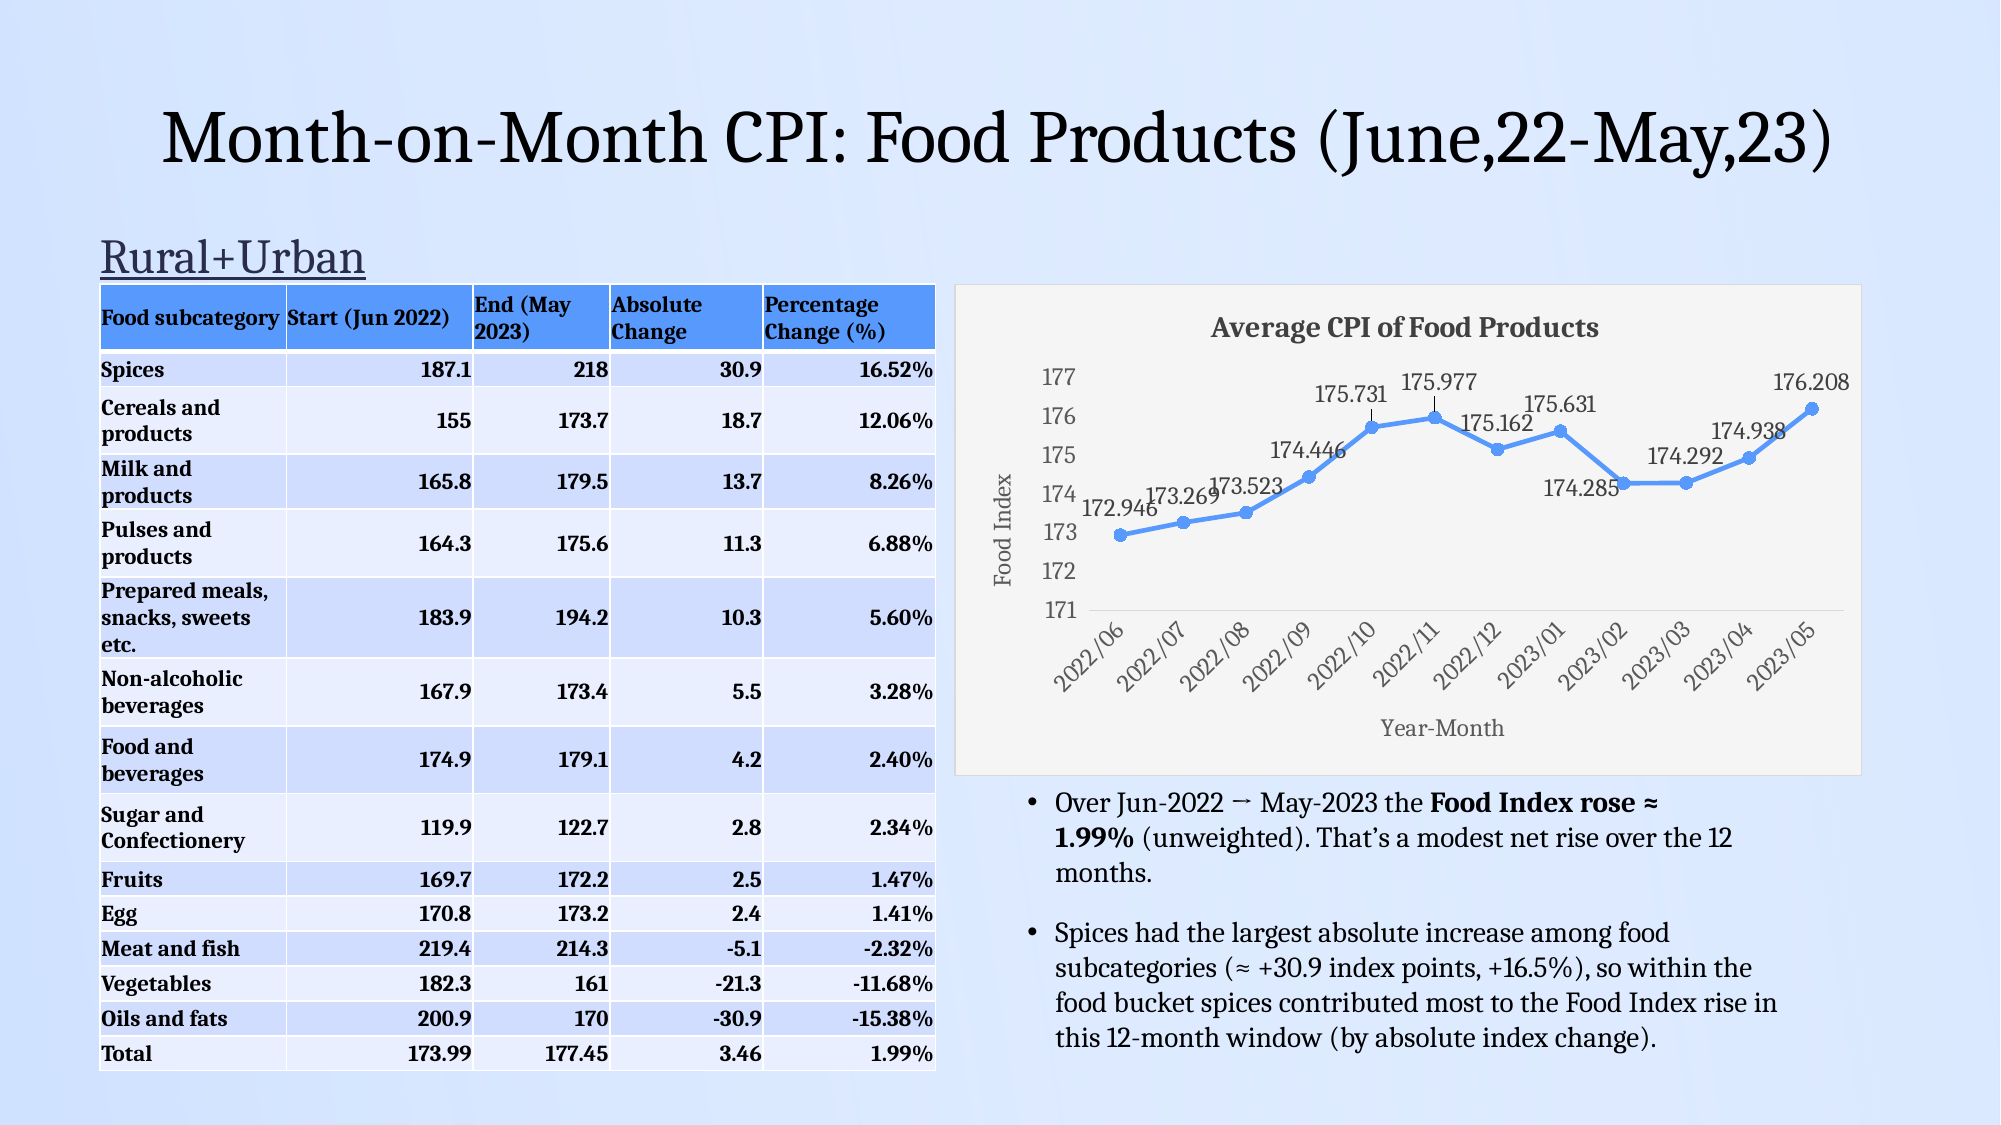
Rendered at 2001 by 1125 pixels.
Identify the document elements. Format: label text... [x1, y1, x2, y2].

table_cell 3.28% [764, 659, 935, 725]
table_cell -21.3 [611, 967, 762, 1000]
table_cell Fruits [101, 862, 286, 895]
table_cell 155 [287, 387, 472, 453]
table_cell 179.5 [474, 455, 609, 508]
table_cell Meat and fish [101, 932, 286, 965]
table_cell 161 [474, 967, 609, 1000]
table_cell 187.1 [287, 354, 472, 386]
table_cell Pulses and products [101, 510, 286, 576]
table_cell Vegetables [101, 967, 286, 1000]
table_cell 194.2 [474, 578, 609, 657]
table_header Food subcategory [101, 285, 286, 349]
table_cell Egg [101, 897, 286, 930]
table_cell 6.88% [764, 510, 935, 576]
table_cell Cereals and products [101, 387, 286, 453]
table_cell 173.2 [474, 897, 609, 930]
table_cell 179.1 [474, 727, 609, 793]
table_header Percentage Change (%) [764, 285, 935, 349]
table_cell Oils and fats [101, 1002, 286, 1035]
table_cell 170.8 [287, 897, 472, 930]
table_cell -15.38% [764, 1002, 935, 1035]
table_cell 8.26% [764, 455, 935, 508]
table_cell 3.46 [611, 1037, 762, 1070]
table_cell 1.99% [764, 1037, 935, 1070]
table_cell 4.2 [611, 727, 762, 793]
table_cell 175.6 [474, 510, 609, 576]
table_cell Milk and products [101, 455, 286, 508]
text_box Over Jun-2022 → May-2023 the Food Index rose ≈ 1.99% (unweighted). That’s a modest net rise over the 12 months. Spices had the largest absolute increase among food subcategories (≈ +30.9 index points, +16.5%), so within the food bucket spices contributed most to the Food Index rise in this 12-month window (by absolute index change). [1012, 777, 1814, 1121]
table_cell Non-alcoholic beverages [101, 659, 286, 725]
table_cell Food and beverages [101, 727, 286, 793]
table_cell Prepared meals, snacks, sweets etc. [101, 578, 286, 657]
table_cell 169.7 [287, 862, 472, 895]
chart [953, 283, 1863, 777]
table_cell 119.9 [287, 794, 472, 861]
table_cell 11.3 [611, 510, 762, 576]
table_cell 164.3 [287, 510, 472, 576]
table_cell 182.3 [287, 967, 472, 1000]
table_cell 2.4 [611, 897, 762, 930]
table_cell -2.32% [764, 932, 935, 965]
table_cell 167.9 [287, 659, 472, 725]
table_cell 1.41% [764, 897, 935, 930]
table_cell 16.52% [764, 354, 935, 386]
table_cell 1.47% [764, 862, 935, 895]
table_header Absolute Change [611, 285, 762, 349]
table_cell 172.2 [474, 862, 609, 895]
table_cell 173.7 [474, 387, 609, 453]
table_cell 173.99 [287, 1037, 472, 1070]
table_header Start (Jun 2022) [287, 285, 472, 349]
table_cell Total [101, 1037, 286, 1070]
table_cell 177.45 [474, 1037, 609, 1070]
table_cell 12.06% [764, 387, 935, 453]
table_cell -5.1 [611, 932, 762, 965]
list Rural+Urban [99, 206, 686, 283]
table_cell 5.5 [611, 659, 762, 725]
table_header End (May 2023) [474, 285, 609, 349]
table_cell 2.8 [611, 794, 762, 861]
table_cell 30.9 [611, 354, 762, 386]
title Month-on-Month CPI: Food Products (June,22-May,23) [113, 59, 1886, 178]
table_cell 13.7 [611, 455, 762, 508]
table_cell 10.3 [611, 578, 762, 657]
table_cell 170 [474, 1002, 609, 1035]
table_cell 165.8 [287, 455, 472, 508]
table_cell 5.60% [764, 578, 935, 657]
table_cell 2.5 [611, 862, 762, 895]
table_cell -11.68% [764, 967, 935, 1000]
table_cell 200.9 [287, 1002, 472, 1035]
table_cell Spices [101, 354, 286, 386]
table_cell 173.4 [474, 659, 609, 725]
table_cell 219.4 [287, 932, 472, 965]
slide_number [1435, 1042, 1886, 1103]
table_cell 122.7 [474, 794, 609, 861]
table_cell 2.40% [764, 727, 935, 793]
table_cell 218 [474, 354, 609, 386]
table_cell 2.34% [764, 794, 935, 861]
table_cell 18.7 [611, 387, 762, 453]
table_cell -30.9 [611, 1002, 762, 1035]
table_cell Sugar and Confectionery [101, 794, 286, 861]
table_cell 214.3 [474, 932, 609, 965]
table_cell 174.9 [287, 727, 472, 793]
table_cell 183.9 [287, 578, 472, 657]
